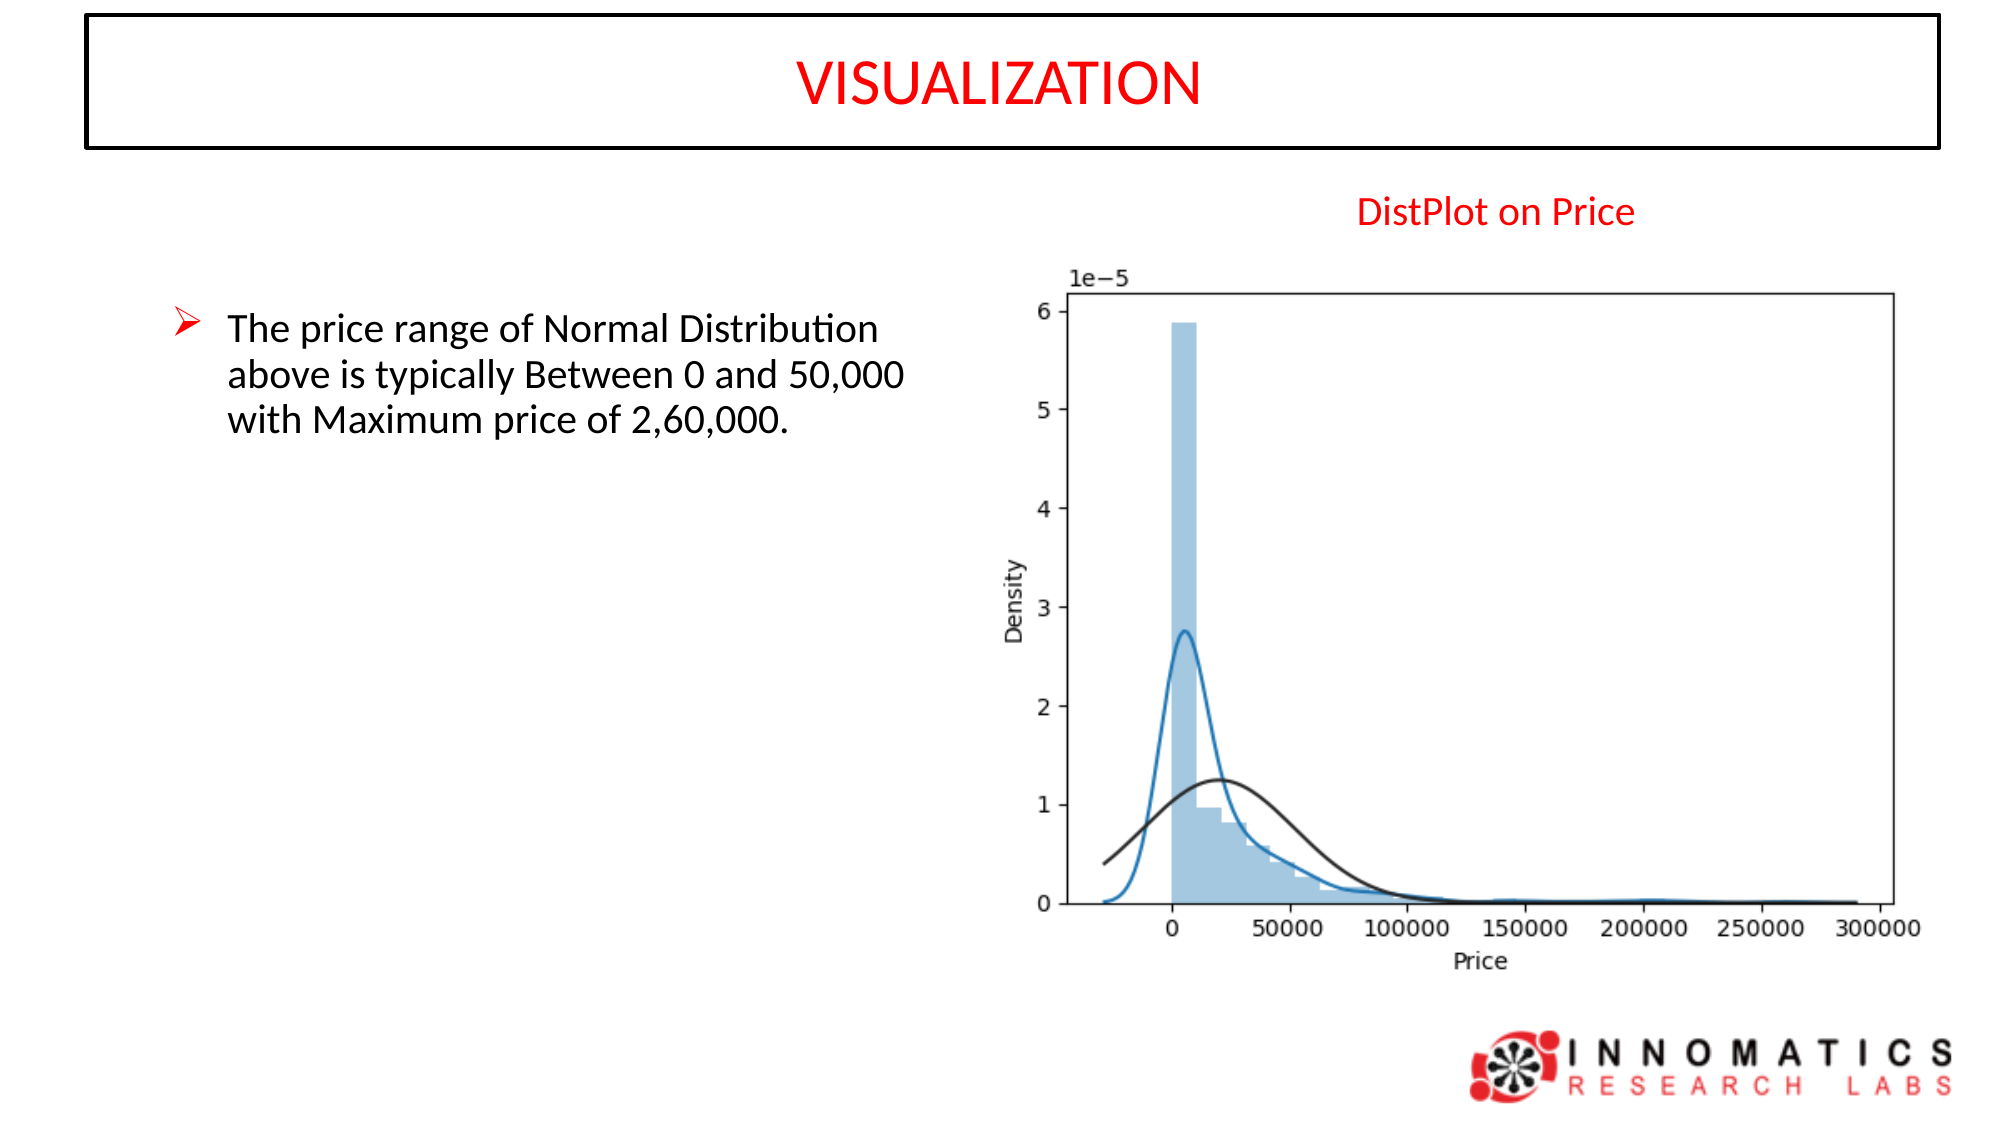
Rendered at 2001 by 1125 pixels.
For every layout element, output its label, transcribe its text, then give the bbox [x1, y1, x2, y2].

list DistPlot on Price [1061, 182, 1912, 251]
picture [1445, 1014, 1975, 1125]
picture [987, 252, 1940, 992]
list The price range of Normal Distribution above is typically Between 0 and 50,000 with Maximum price of 2,60,000. [137, 299, 988, 1014]
text_box [84, 13, 1941, 150]
